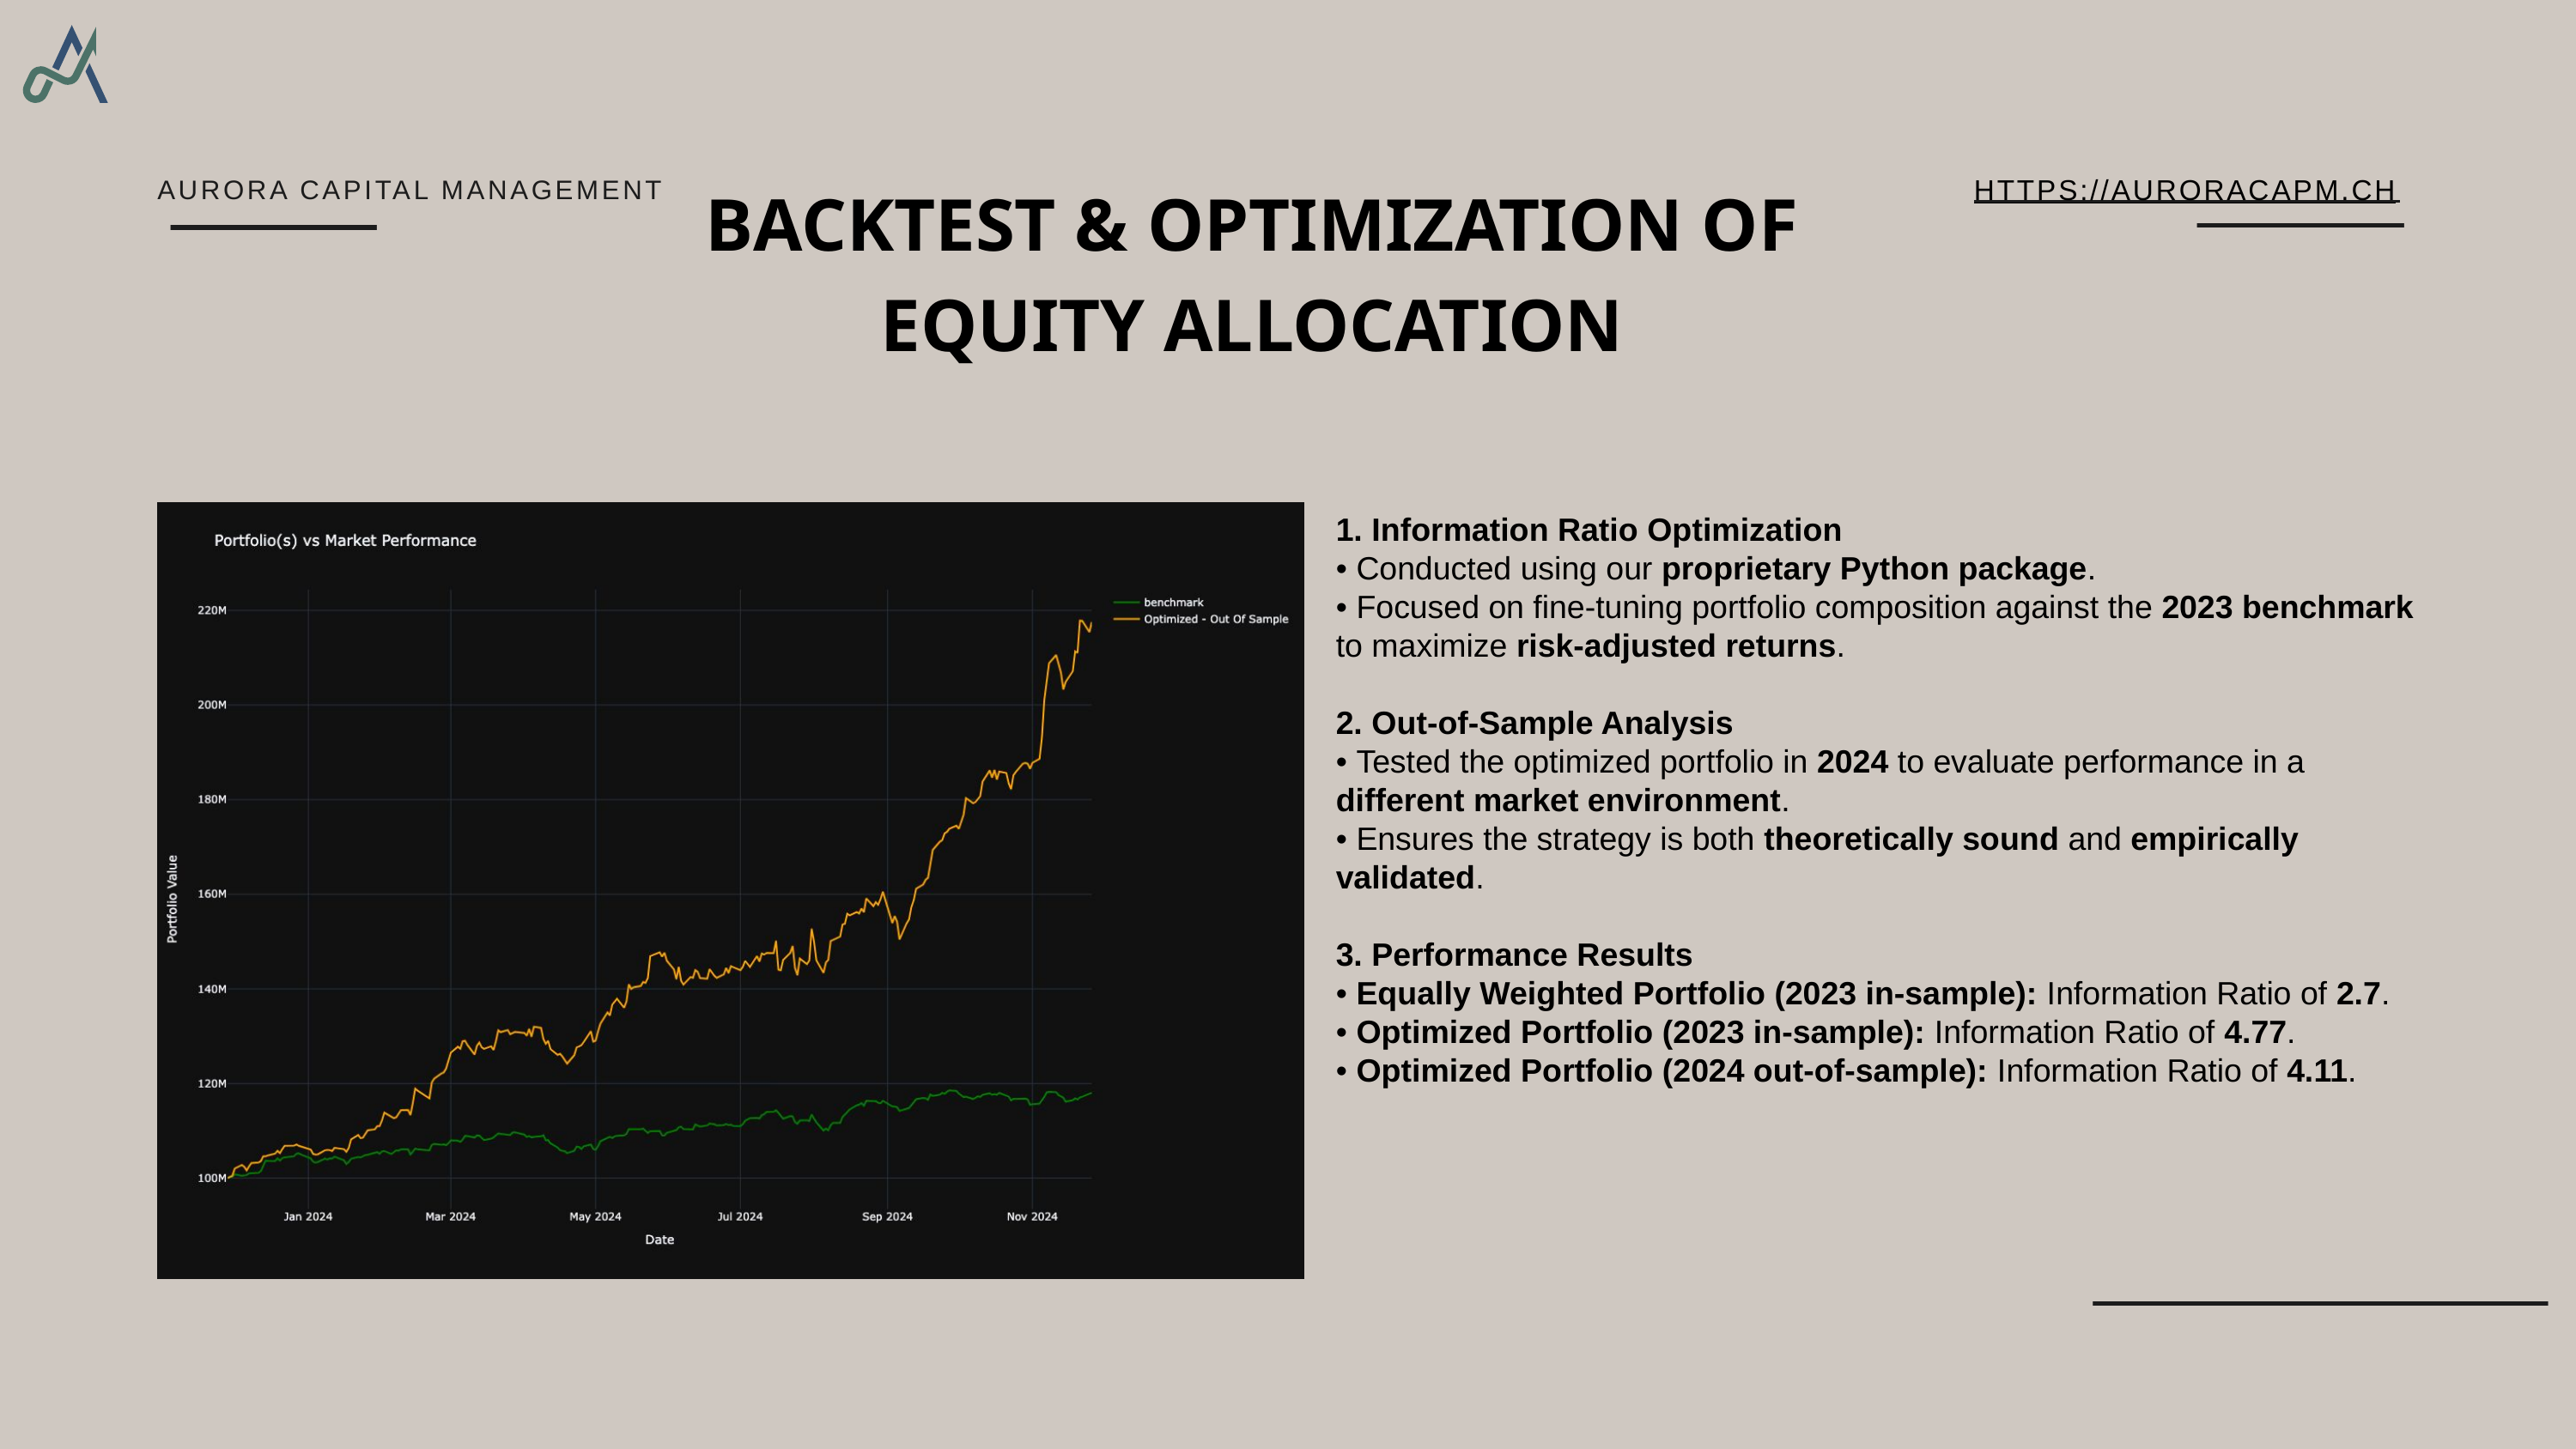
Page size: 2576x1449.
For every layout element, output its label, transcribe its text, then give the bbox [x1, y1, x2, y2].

text_box HTTPS://AURORACAPM.CH [1973, 166, 2527, 246]
text_box [2064, 1301, 2576, 1307]
text_box [157, 225, 390, 230]
picture [157, 501, 1305, 1280]
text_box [13, 15, 118, 112]
text_box BACKTEST & OPTIMIZATION OF EQUITY ALLOCATION [678, 165, 1826, 366]
text_box 1. Information Ratio Optimization • Conducted using our proprietary Python package. • Focused on fine-tuning portfolio composition against the 2023 benchmark to maximize risk-adjusted returns. 2. Out-of-Sample Analysis • Tested the optimized portfolio in 2024 to evaluate performance in a different market environment. • Ensures the strategy is both theoretically sound and empirically validated. 3. Performance Results • Equally Weighted Portfolio (2023 in-sample): Information Ratio of 2.7. • Optimized Portfolio (2023 in-sample): Information Ratio of 4.77. • Optimized Portfolio (2024 out-of-sample): Information Ratio of 4.11. [1322, 502, 2443, 1133]
text_box AURORA CAPITAL MANAGEMENT [157, 167, 678, 205]
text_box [1973, 199, 2401, 203]
text_box [1309, 698, 1932, 750]
